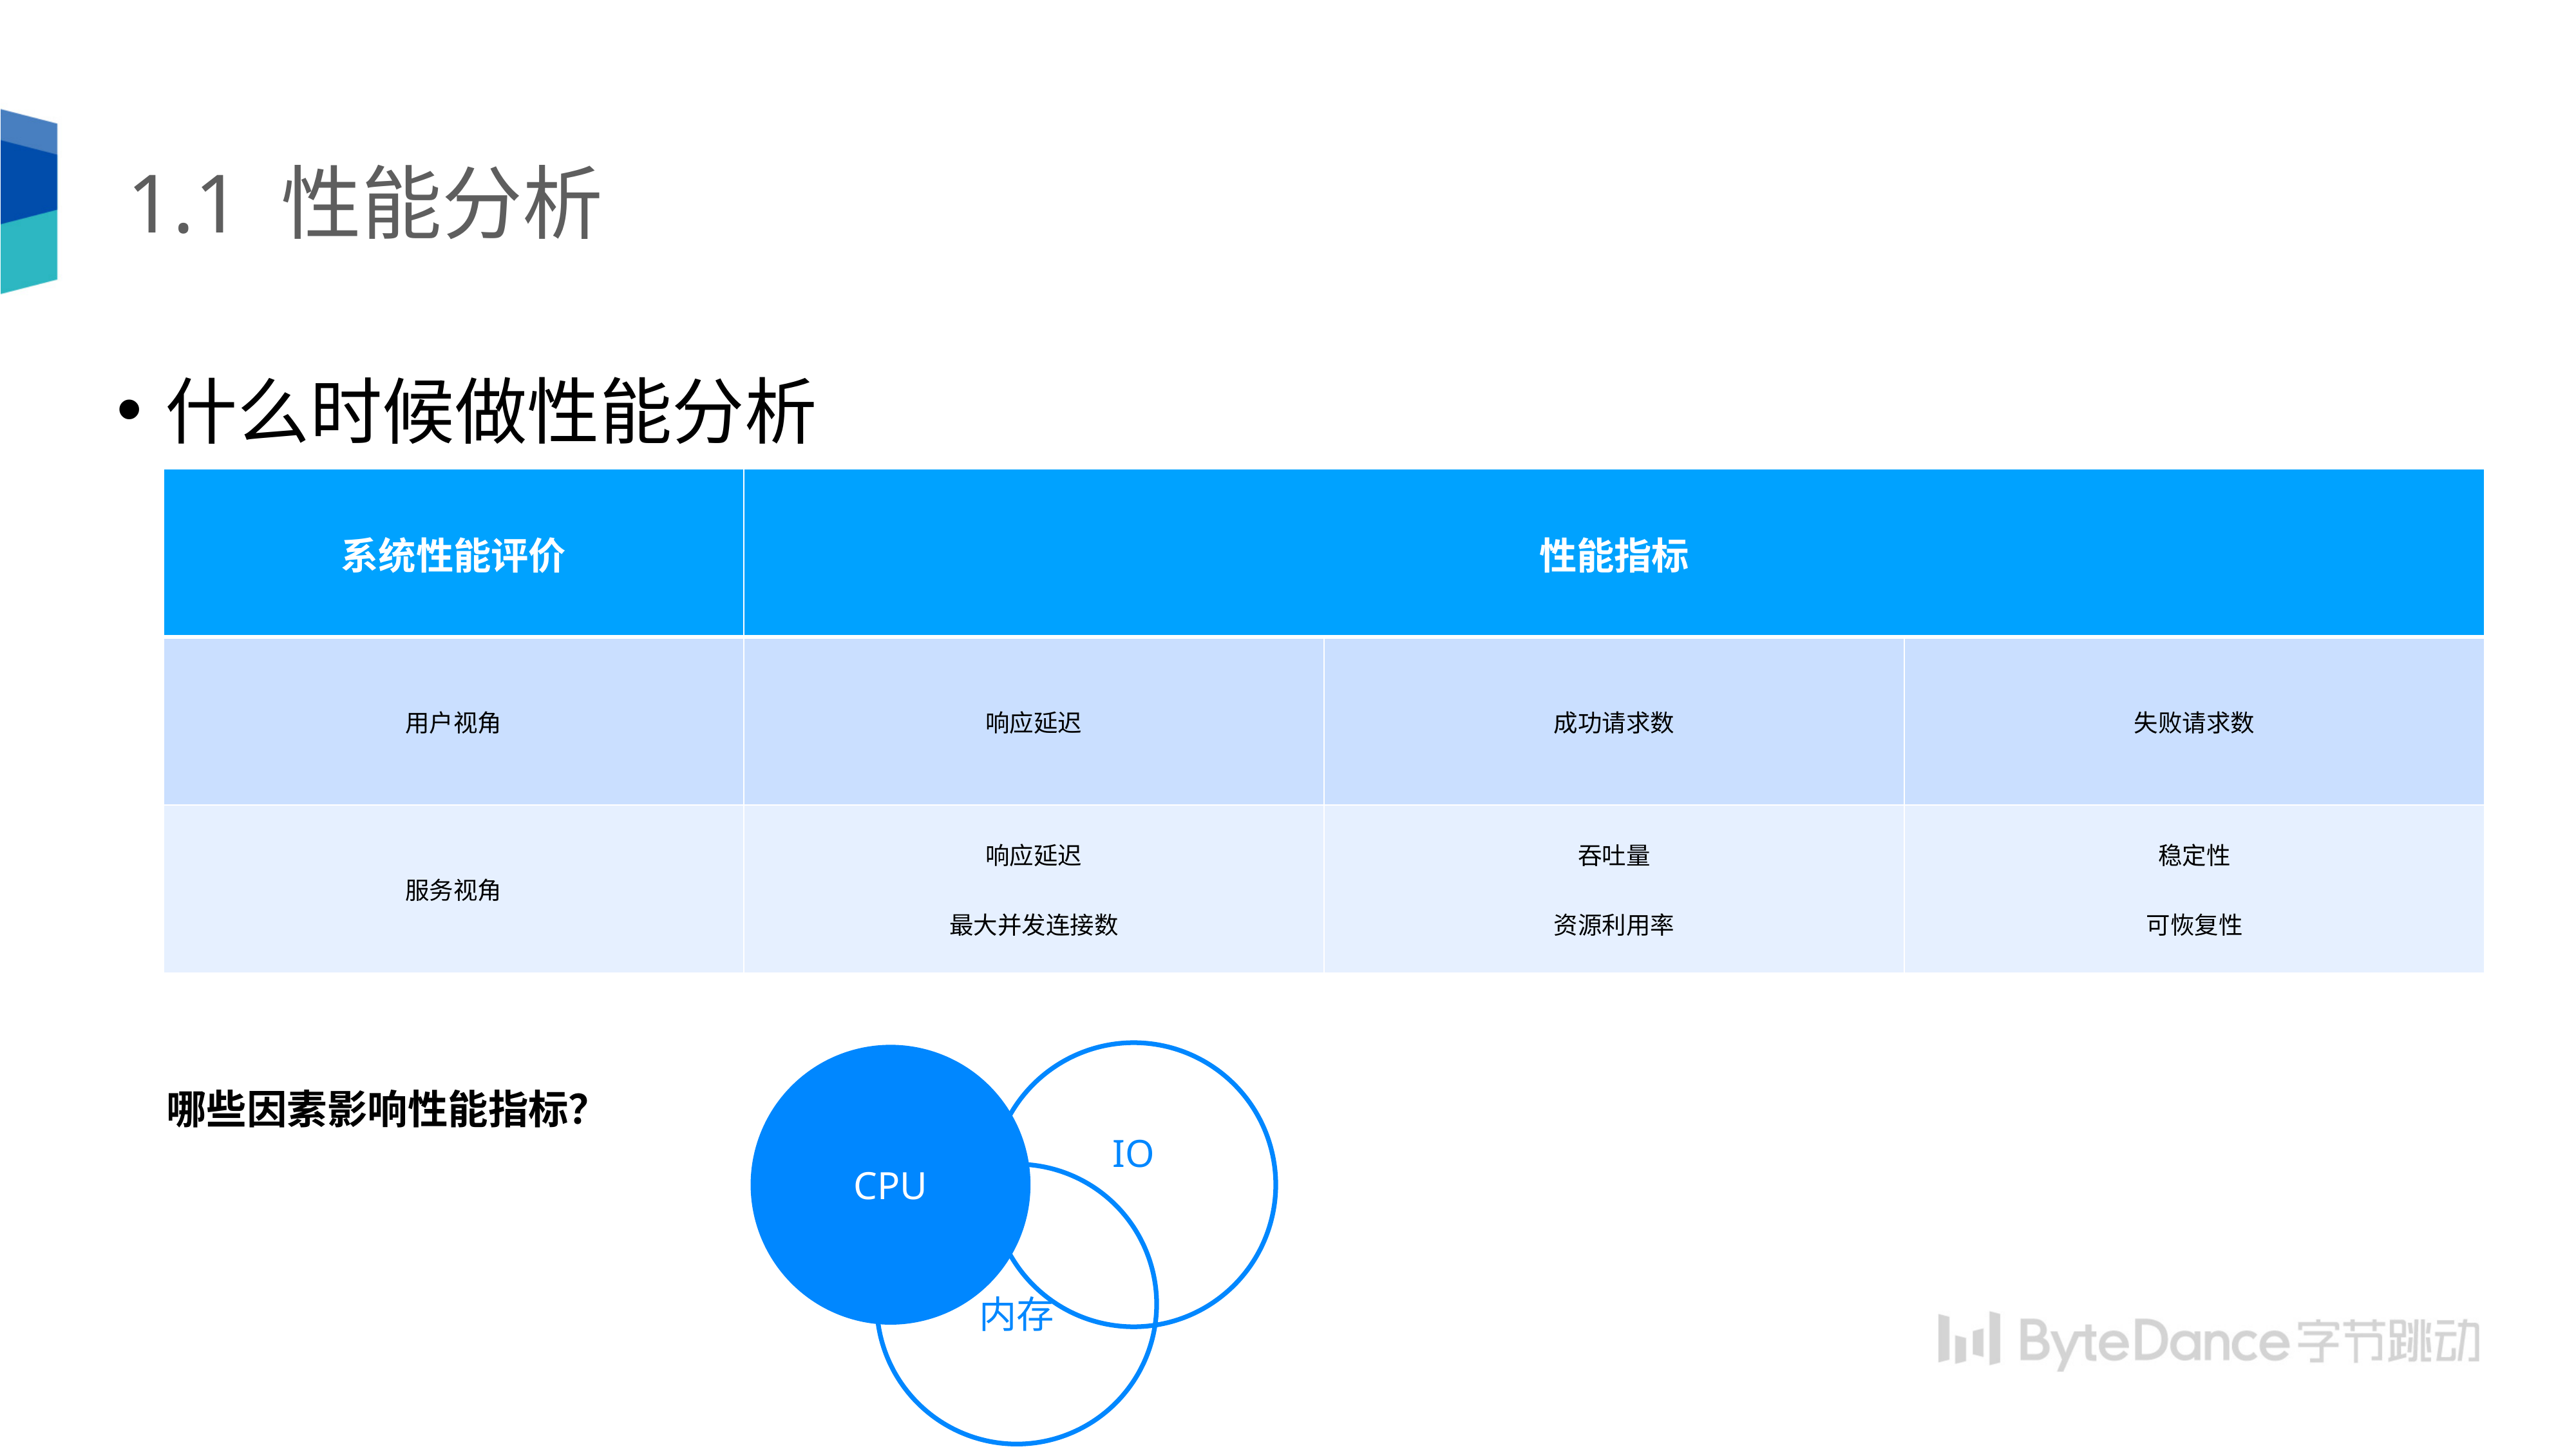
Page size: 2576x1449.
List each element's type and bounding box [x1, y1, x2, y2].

picture [1, 0, 2575, 1449]
text_box [876, 1164, 1157, 1444]
text_box [991, 1042, 1276, 1327]
